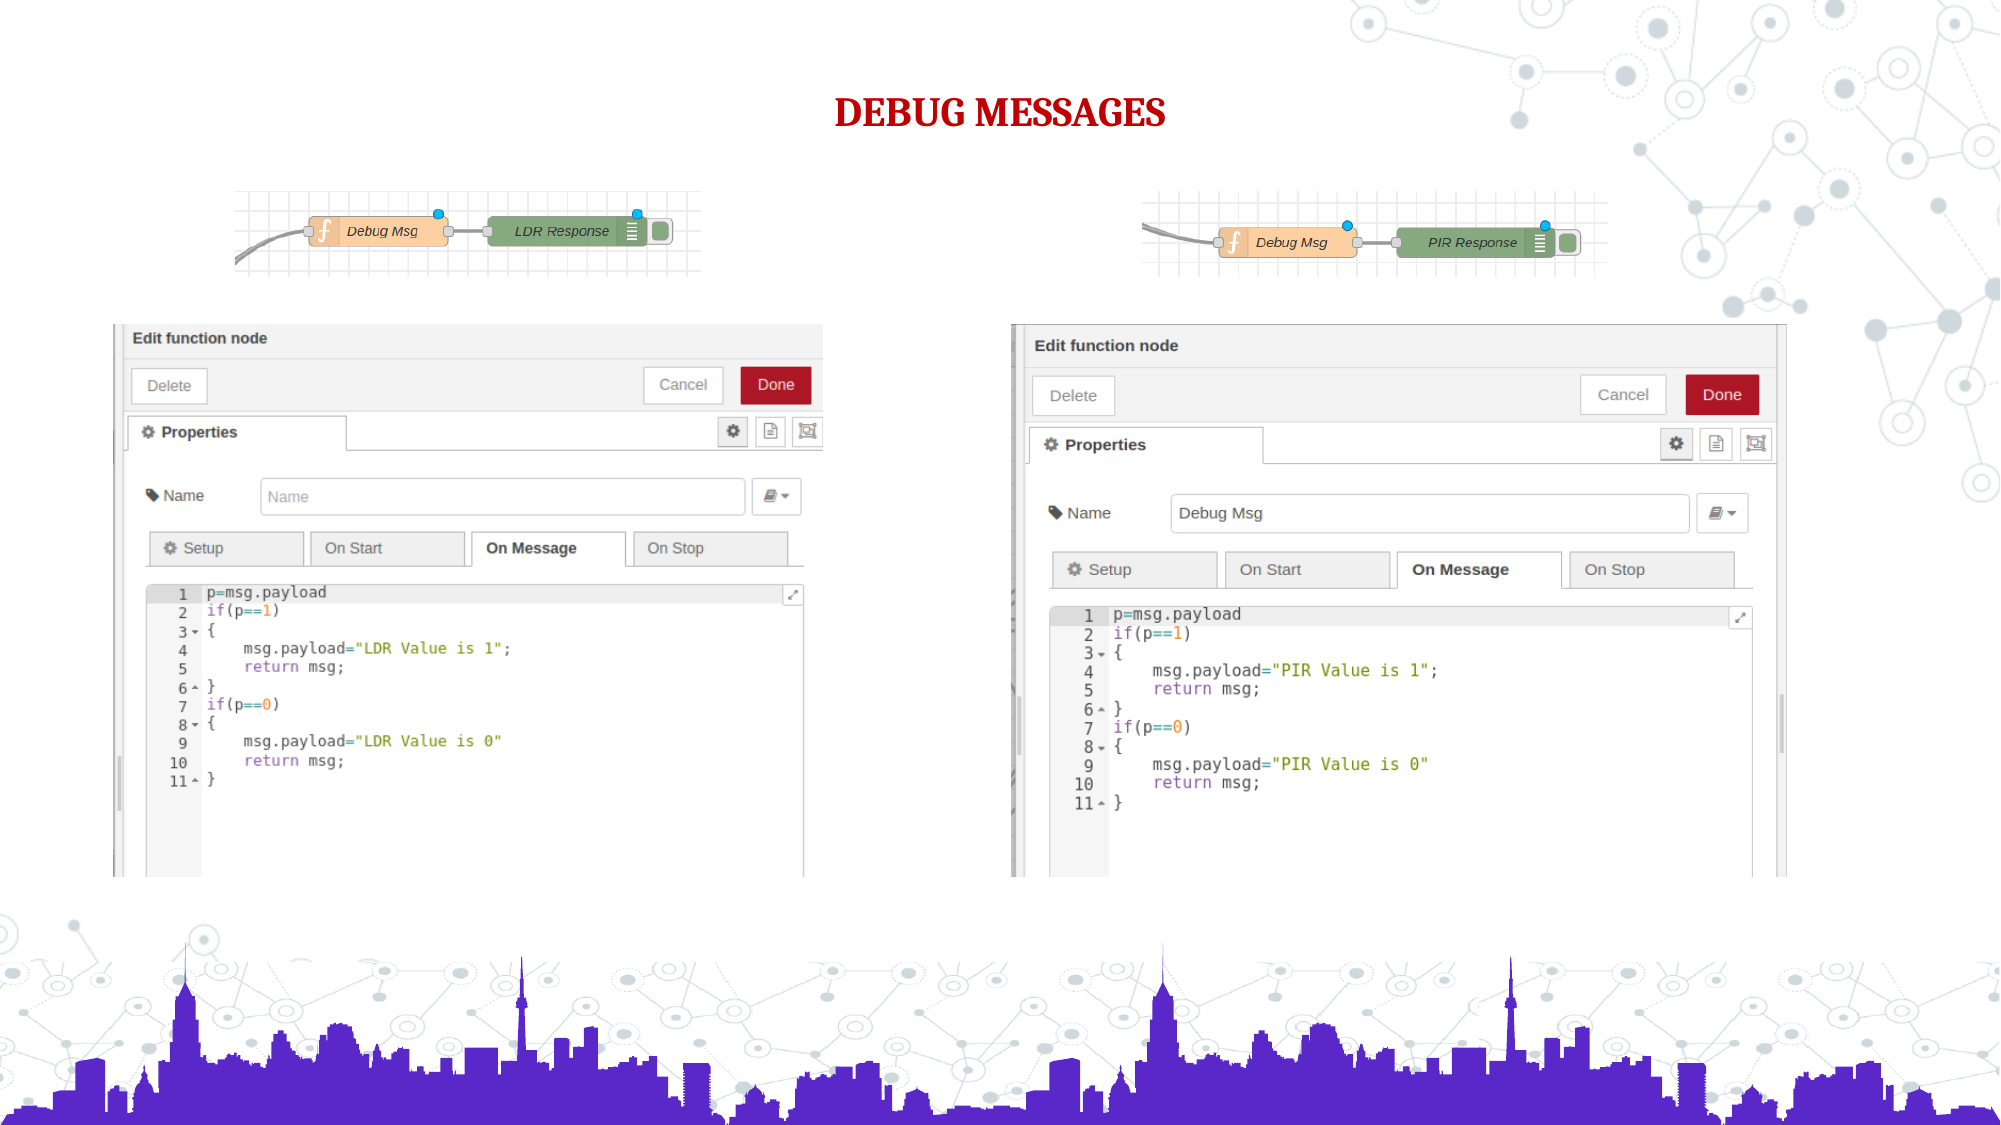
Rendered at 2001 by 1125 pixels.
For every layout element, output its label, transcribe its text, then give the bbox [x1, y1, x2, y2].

picture [0, 0, 2001, 1124]
text_box DEBUG MESSAGES [601, 77, 1399, 143]
